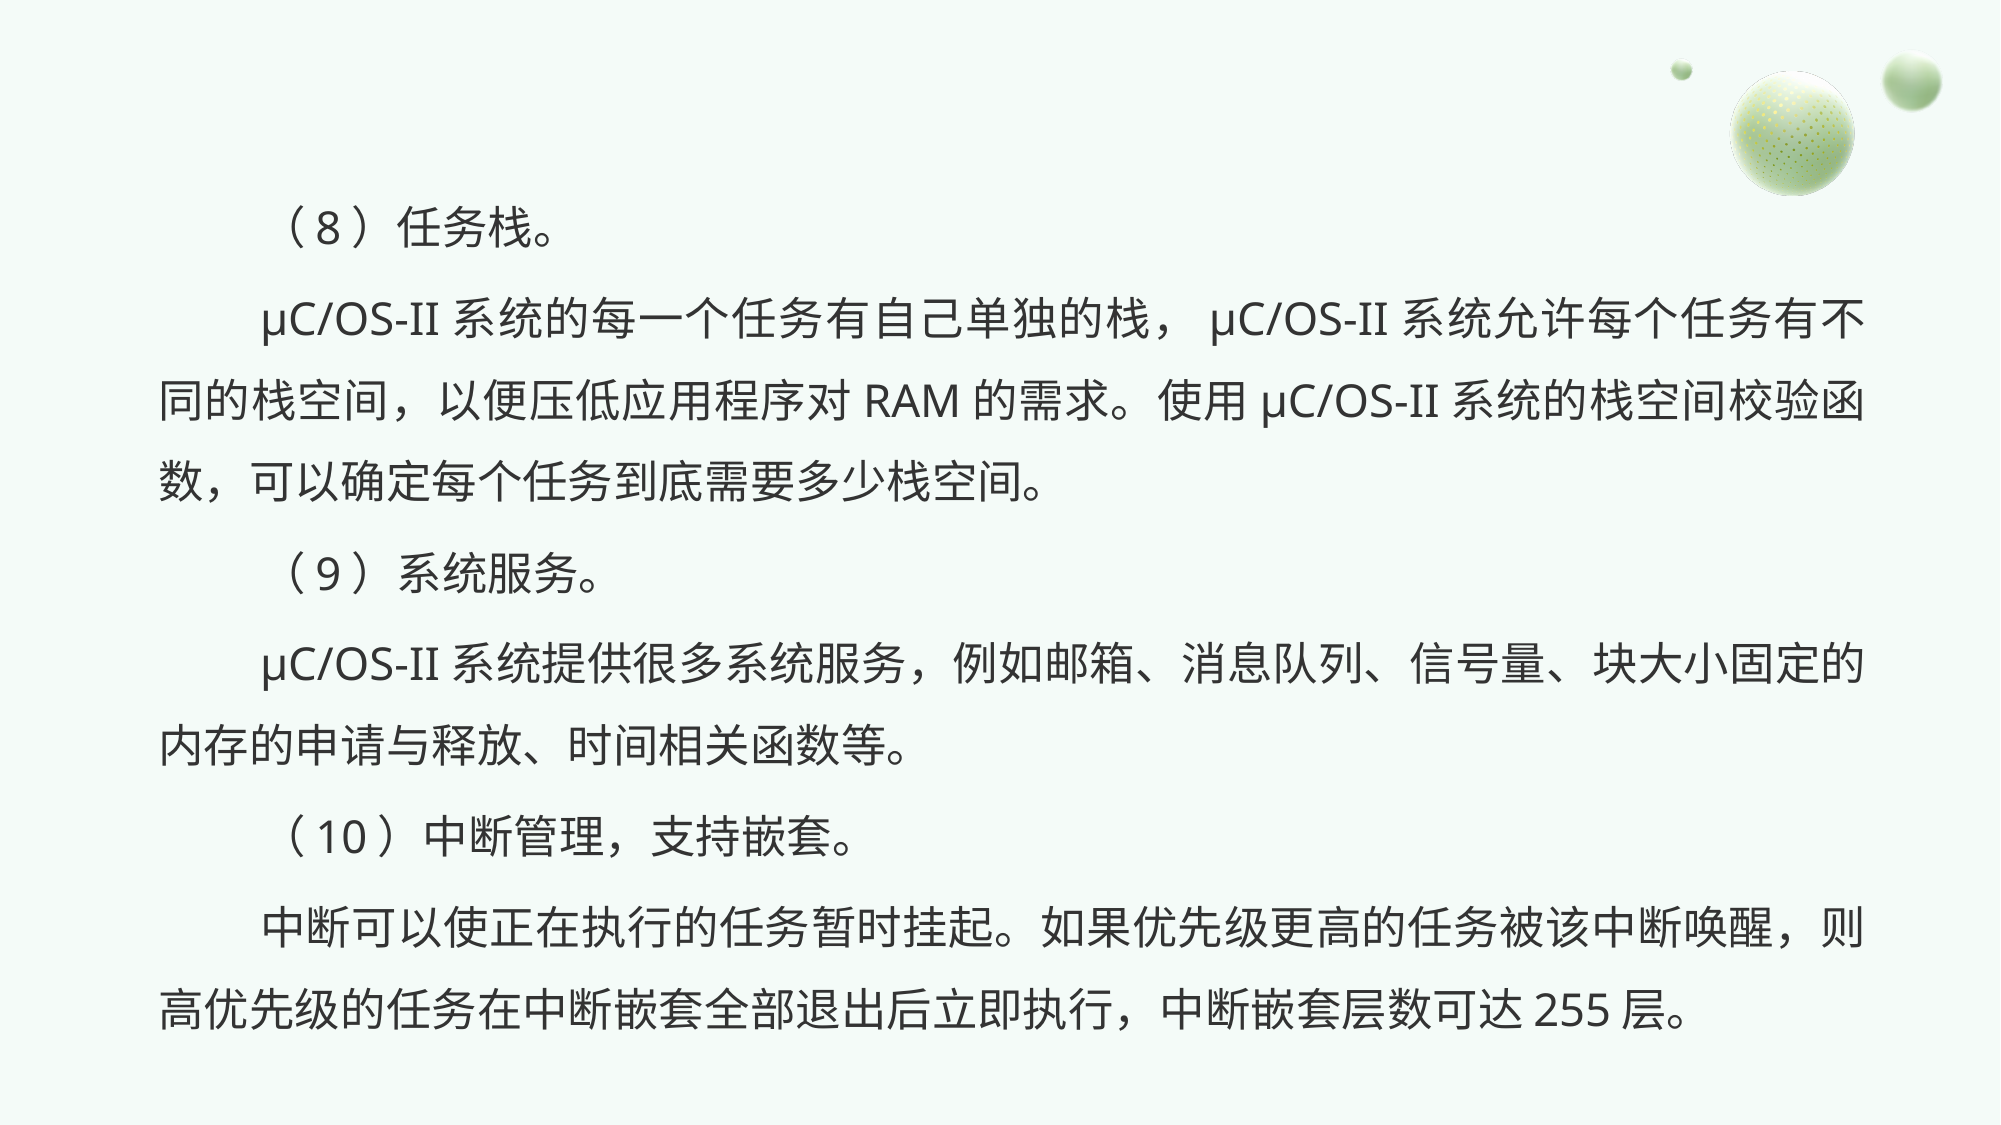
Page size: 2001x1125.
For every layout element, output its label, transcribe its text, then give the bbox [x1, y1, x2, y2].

text_box （8）任务栈。 μC/OS-II系统的每一个任务有自己单独的栈，μC/OS-II系统允许每个任务有不同的栈空间，以便压低应用程序对RAM的需求。使用μC/OS-II系统的栈空间校验函数，可以确定每个任务到底需要多少栈空间。 （9）系统服务。 μC/OS-II系统提供很多系统服务，例如邮箱、消息队列、信号量、块大小固定的内存的申请与释放、时间相关函数等。 （10）中断管理，支持嵌套。 中断可以使正在执行的任务暂时挂起。如果优先级更高的任务被该中断唤醒，则高优先级的任务在中断嵌套全部退出后立即执行，中断嵌套层数可达255层。 [143, 164, 1882, 1051]
picture [1670, 49, 1943, 196]
